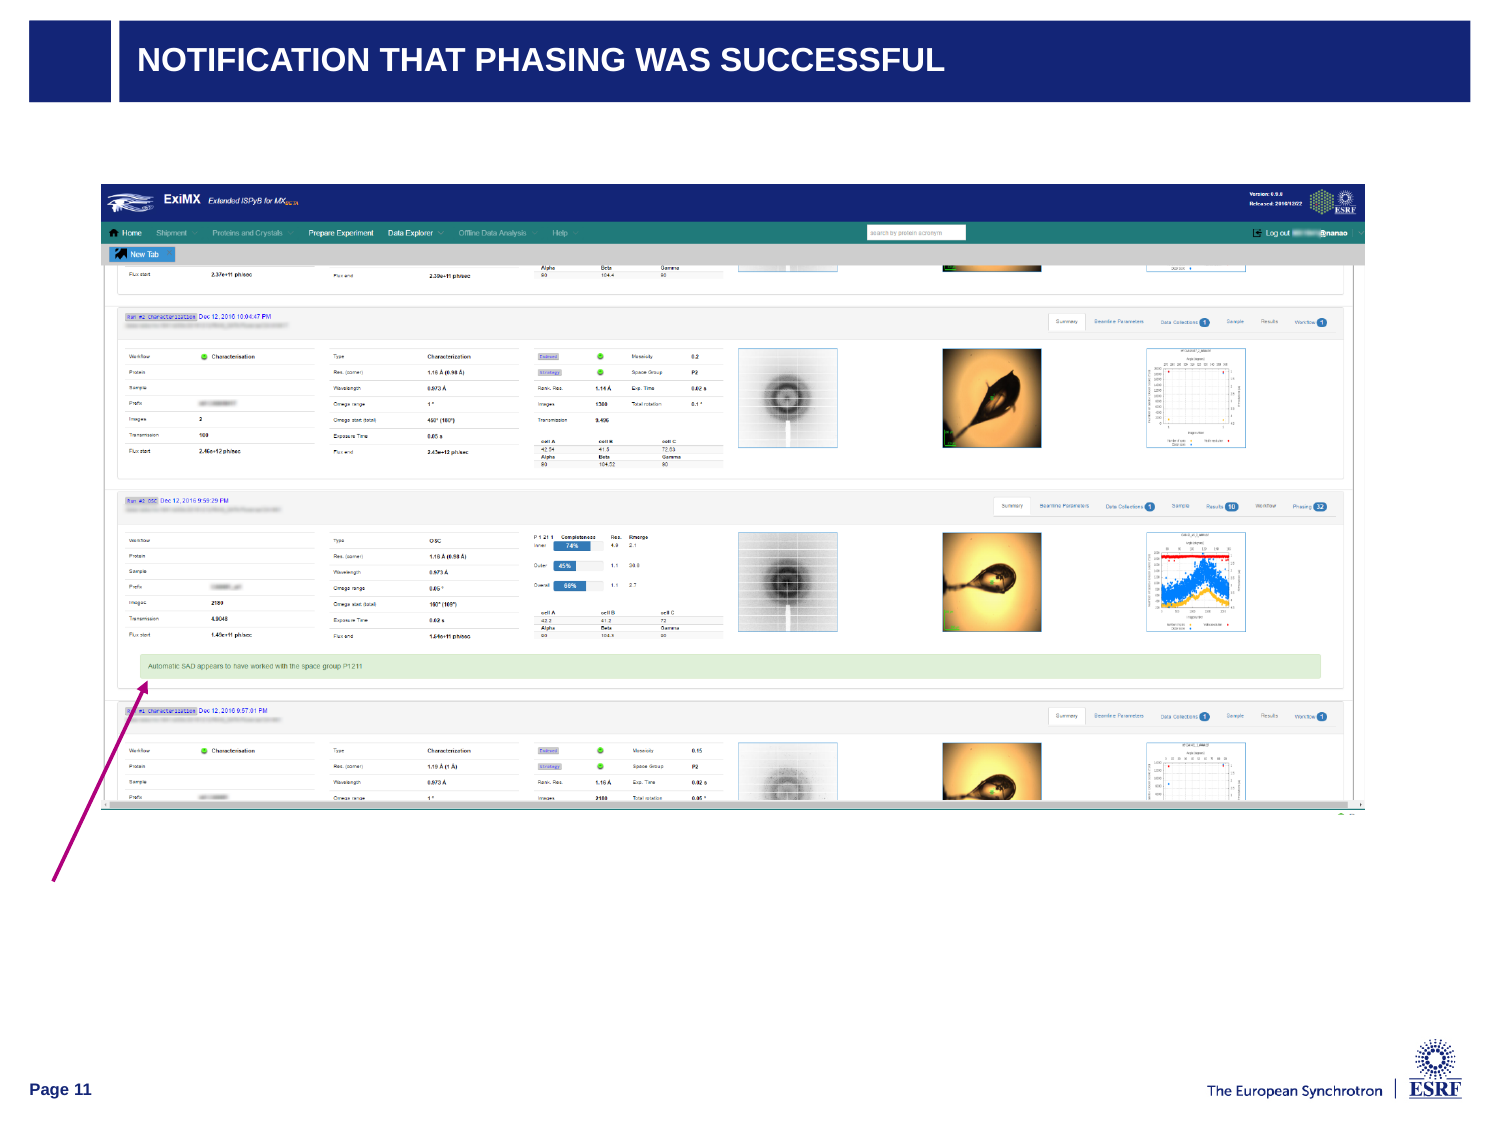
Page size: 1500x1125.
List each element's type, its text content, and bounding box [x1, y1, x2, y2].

picture [100, 184, 1365, 815]
slide_number Page 11 [29, 1063, 98, 1099]
picture [1175, 1018, 1500, 1125]
title Notification that phasing was successful [119, 20, 1471, 103]
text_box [52, 680, 148, 882]
